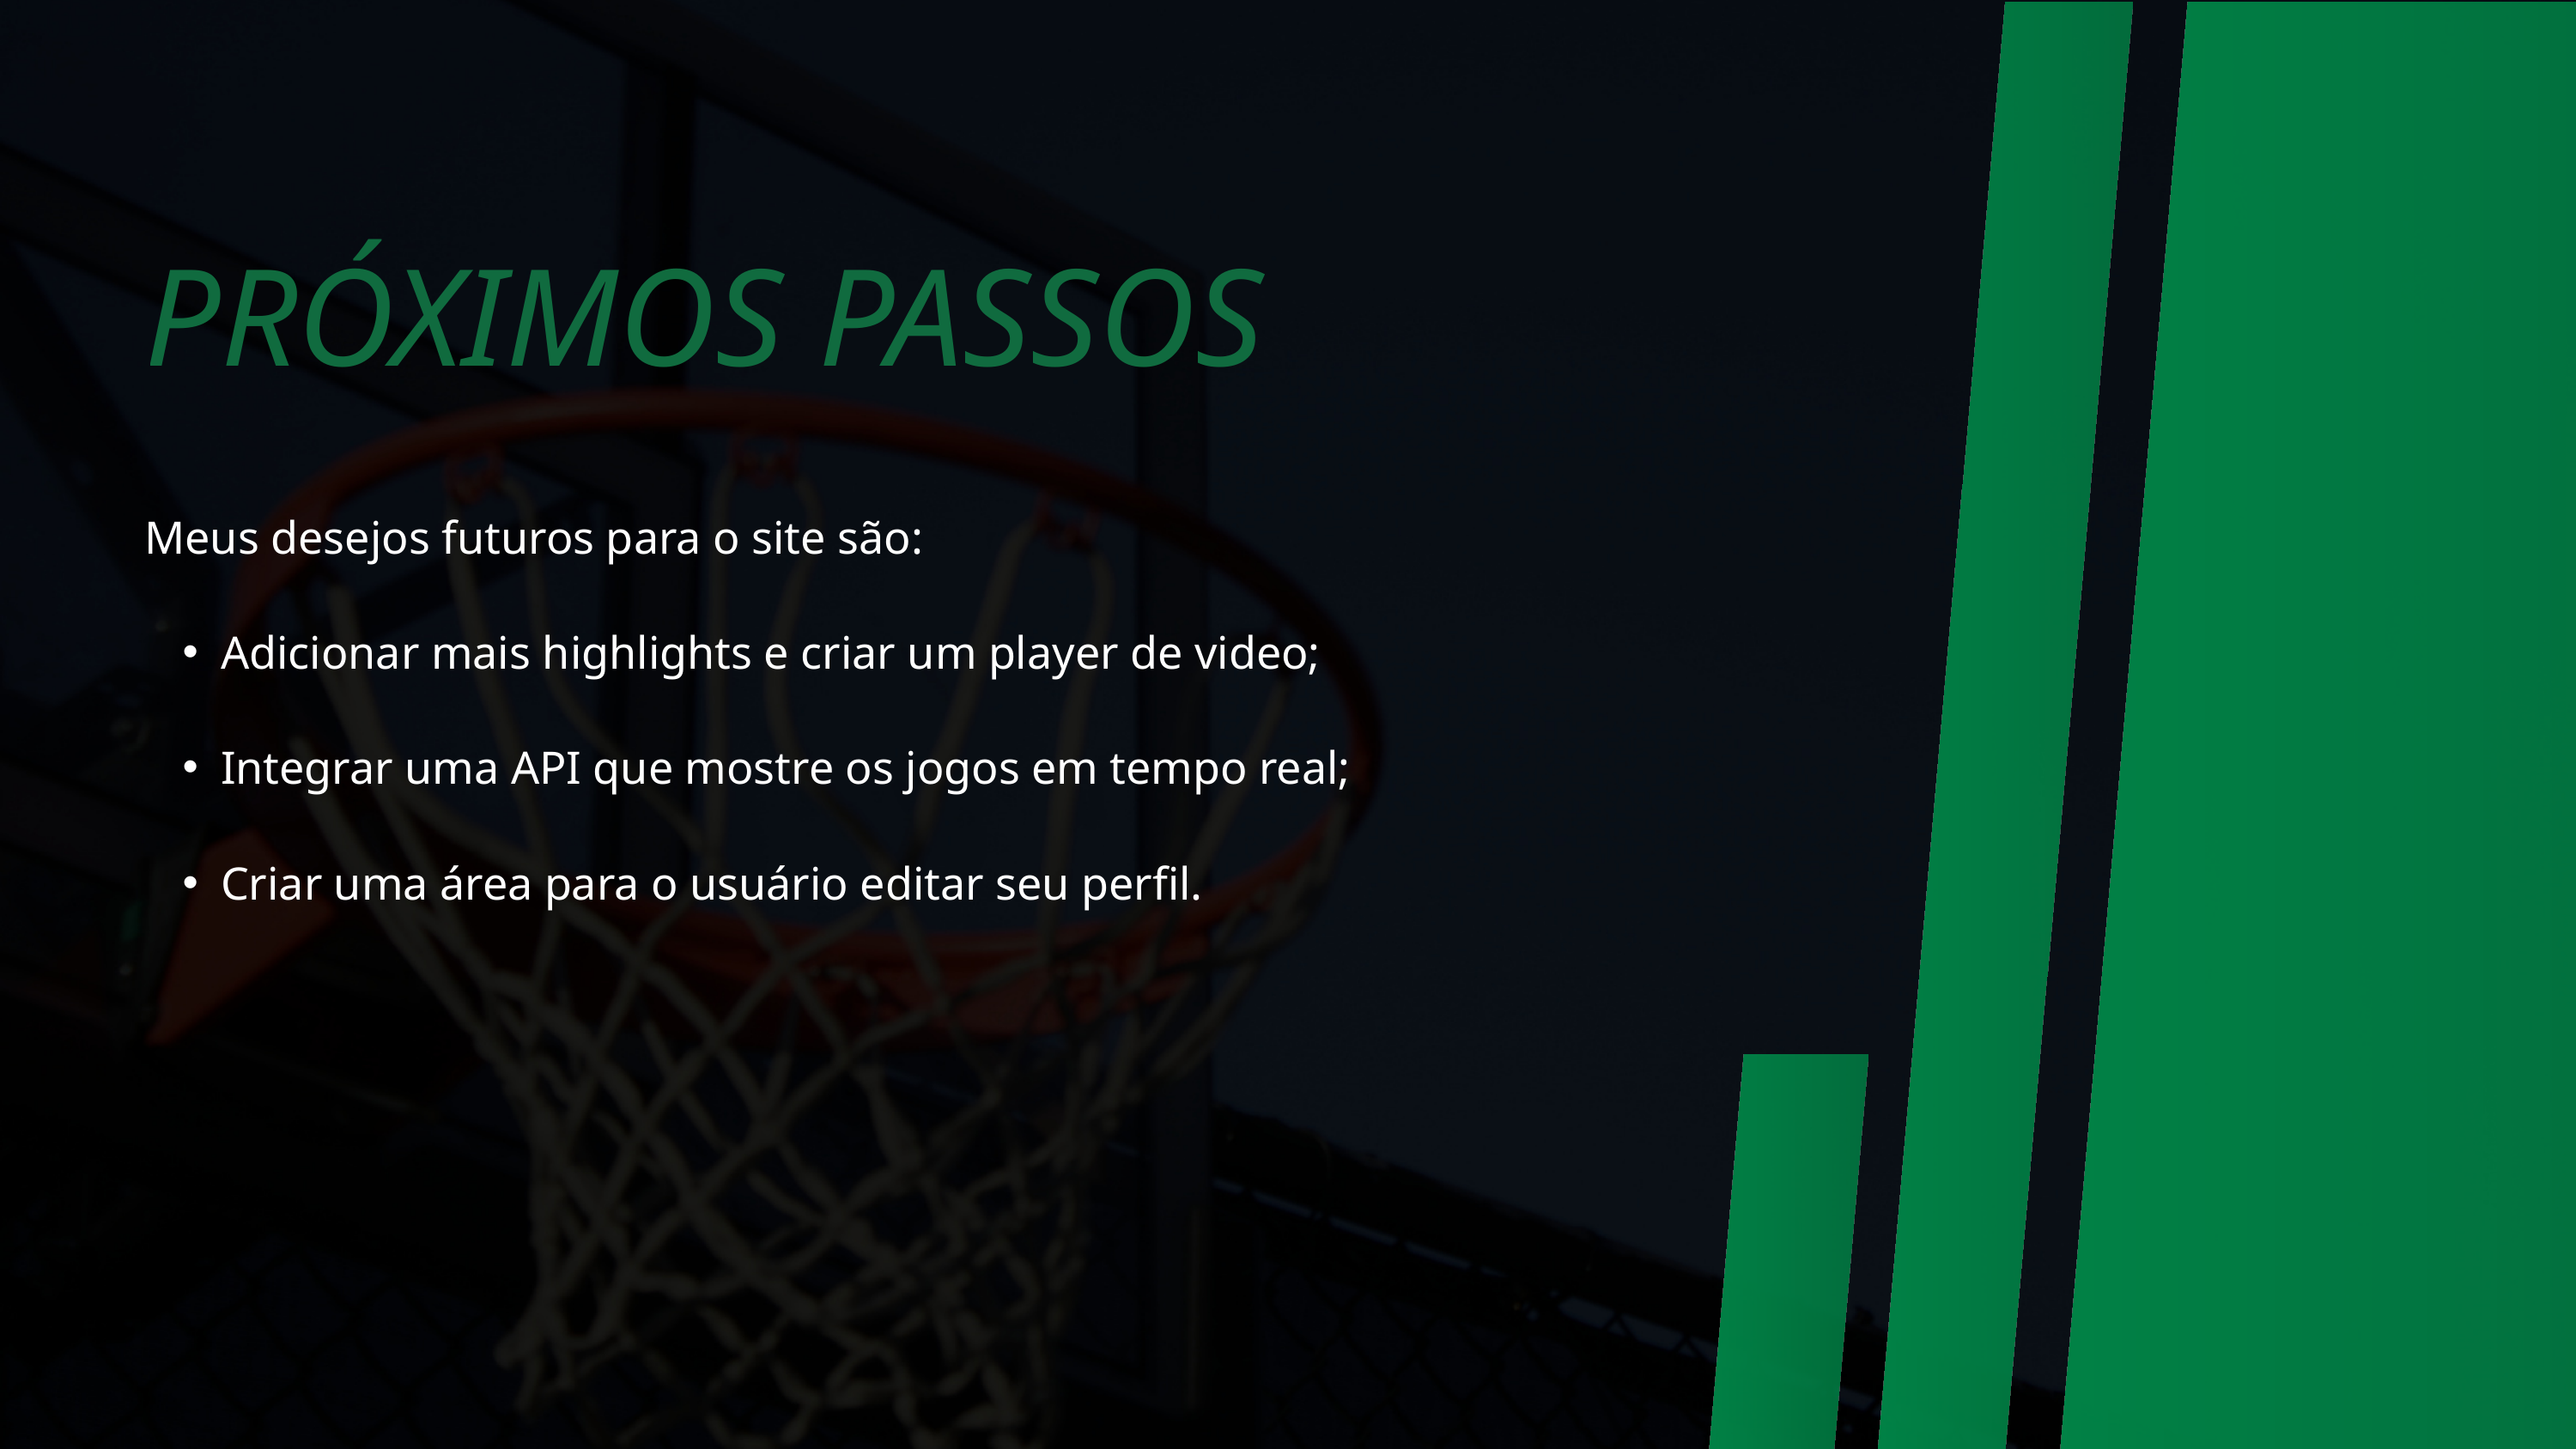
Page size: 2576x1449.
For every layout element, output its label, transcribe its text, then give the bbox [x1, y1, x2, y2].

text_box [1704, 2, 2576, 1449]
text_box Meus desejos futuros para o site são: Adicionar mais highlights e criar um player de video; Integrar uma API que mostre os jogos em tempo real; Criar uma área para o usuário editar seu perfil. [144, 505, 1530, 909]
text_box PRÓXIMOS PASSOS [144, 265, 1470, 393]
text_box [0, 0, 1703, 1449]
